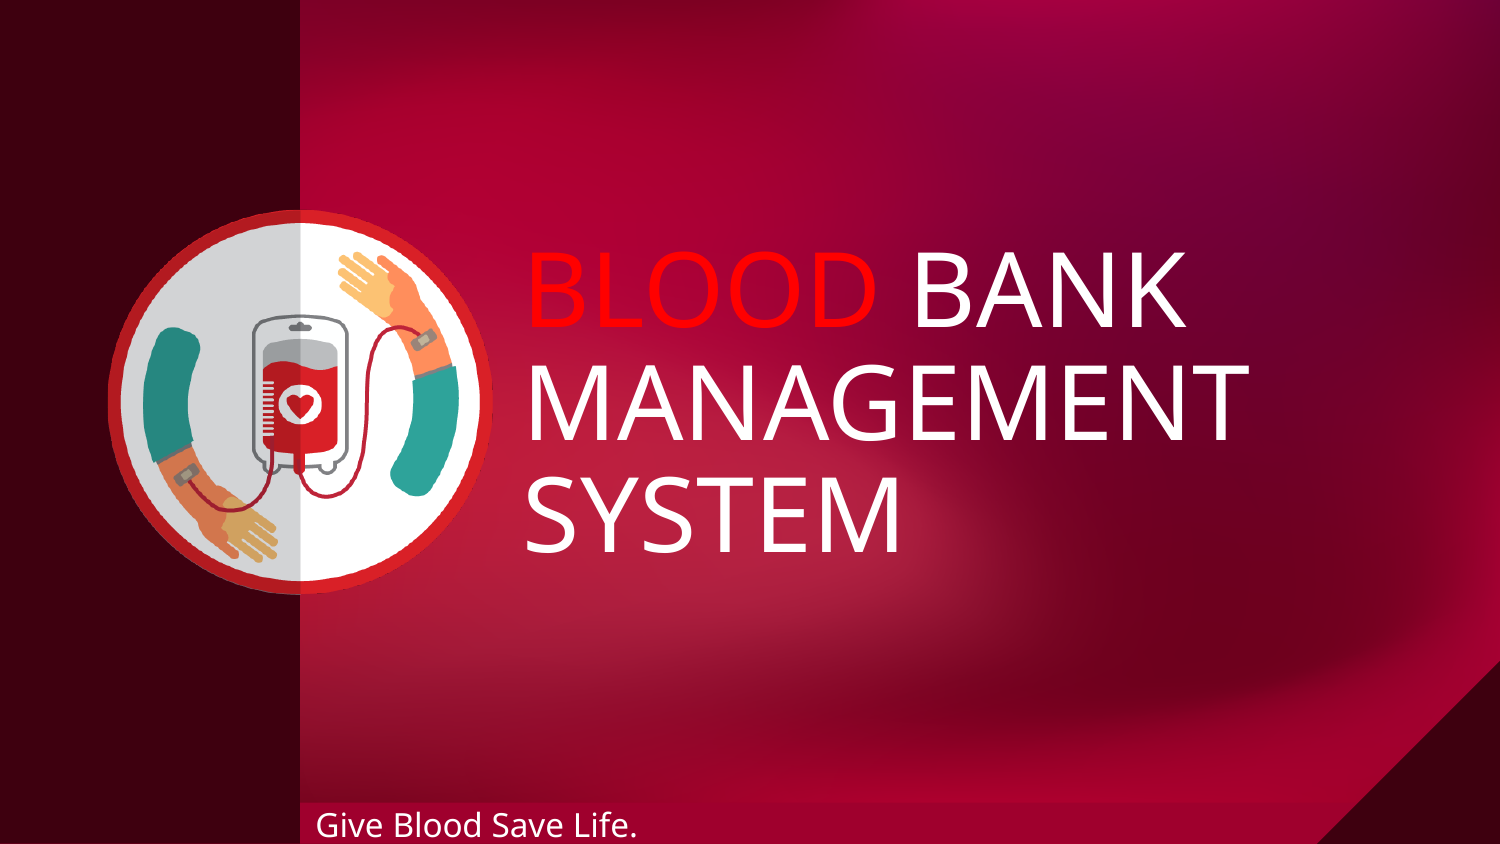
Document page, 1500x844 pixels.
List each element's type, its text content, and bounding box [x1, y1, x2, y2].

picture [92, 193, 509, 610]
subtitle Give Blood Save Life. [300, 789, 694, 844]
title BLOOD BANK MANAGEMENT SYSTEM [507, 175, 1447, 591]
